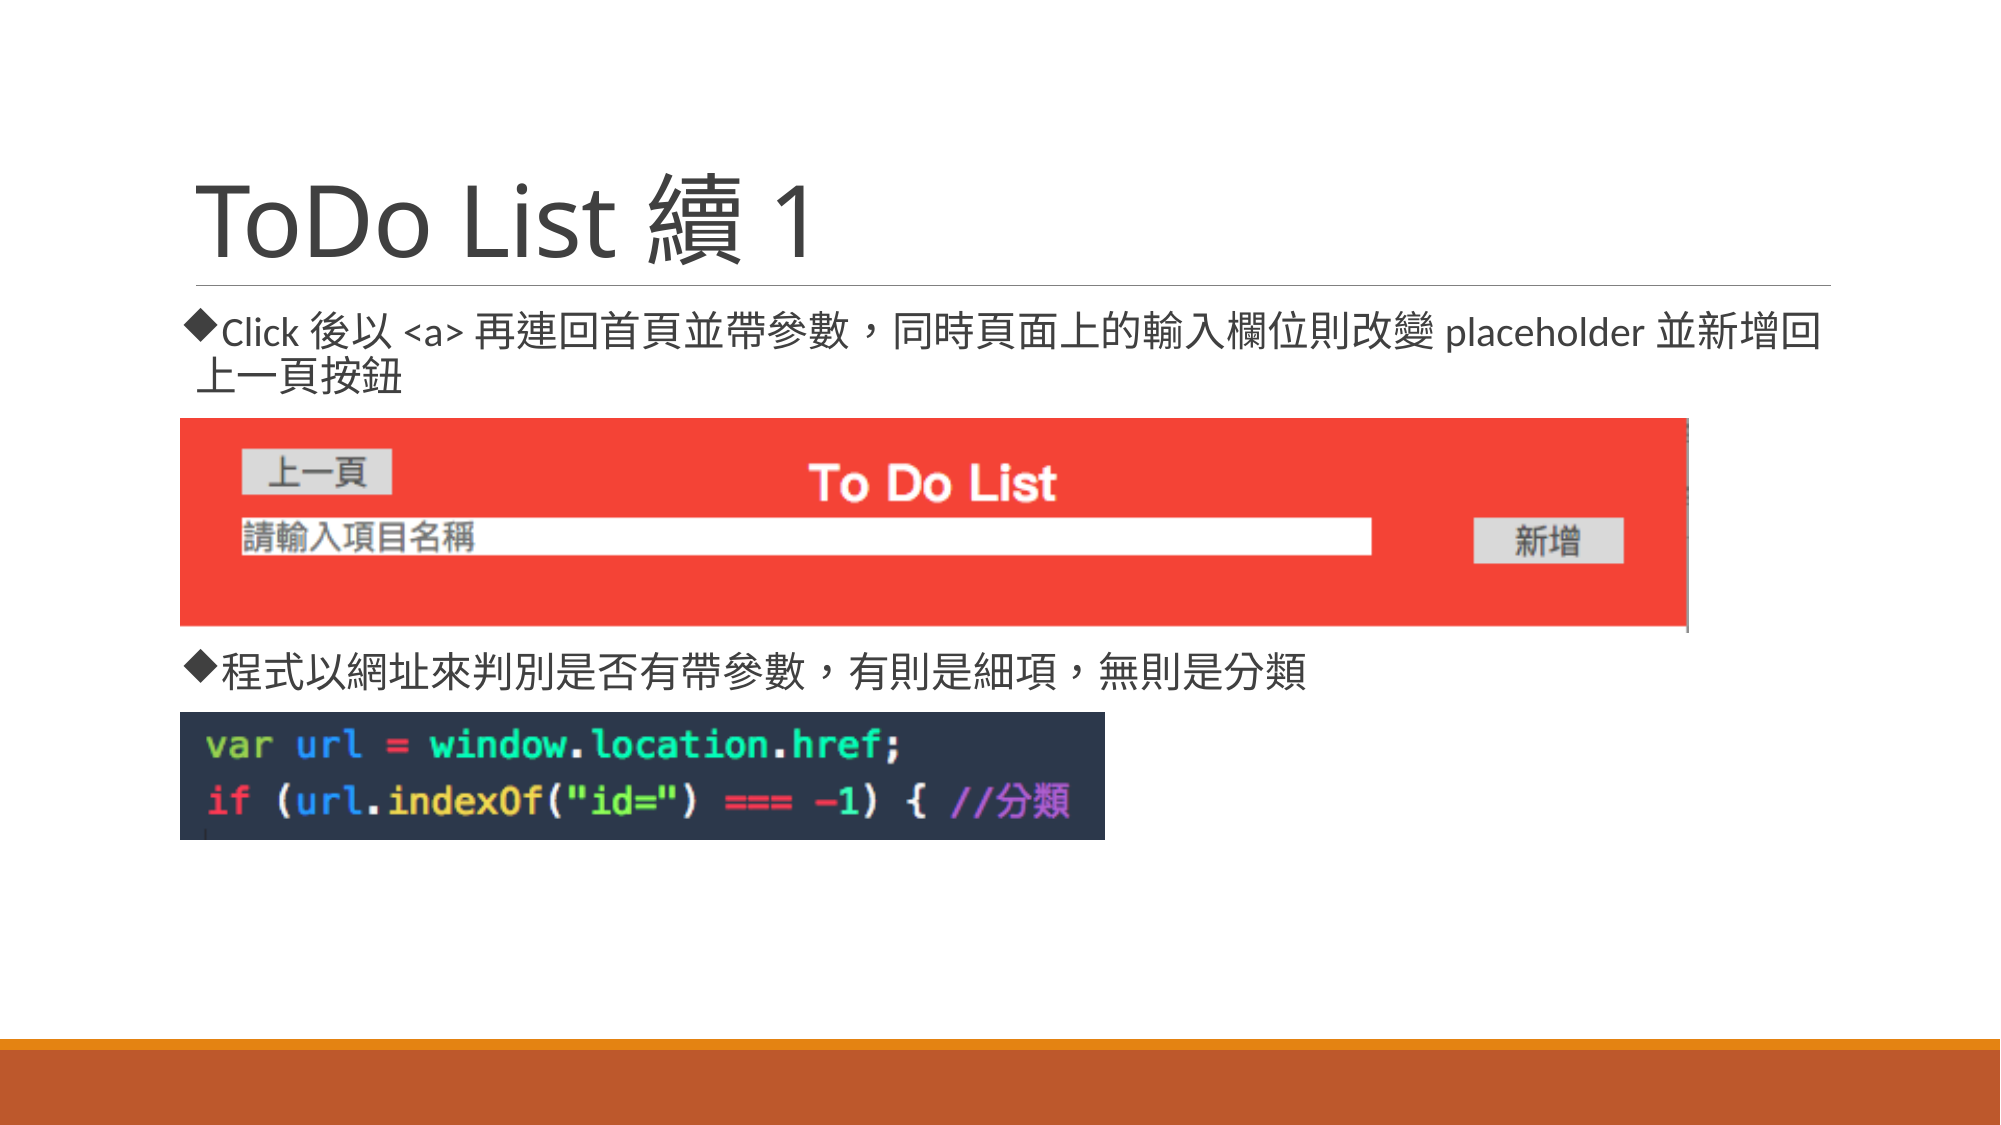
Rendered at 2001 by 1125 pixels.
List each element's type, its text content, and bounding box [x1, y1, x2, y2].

title ToDo List 續1 [180, 47, 1830, 285]
picture [179, 711, 1106, 841]
list Click後以<a>再連回首頁並帶參數，同時頁面上的輸入欄位則改變placeholder並新增回上一頁按鈕 程式以網址來判別是否有帶參數，有則是細項，無則是分類 [180, 302, 1830, 963]
picture [179, 417, 1689, 634]
